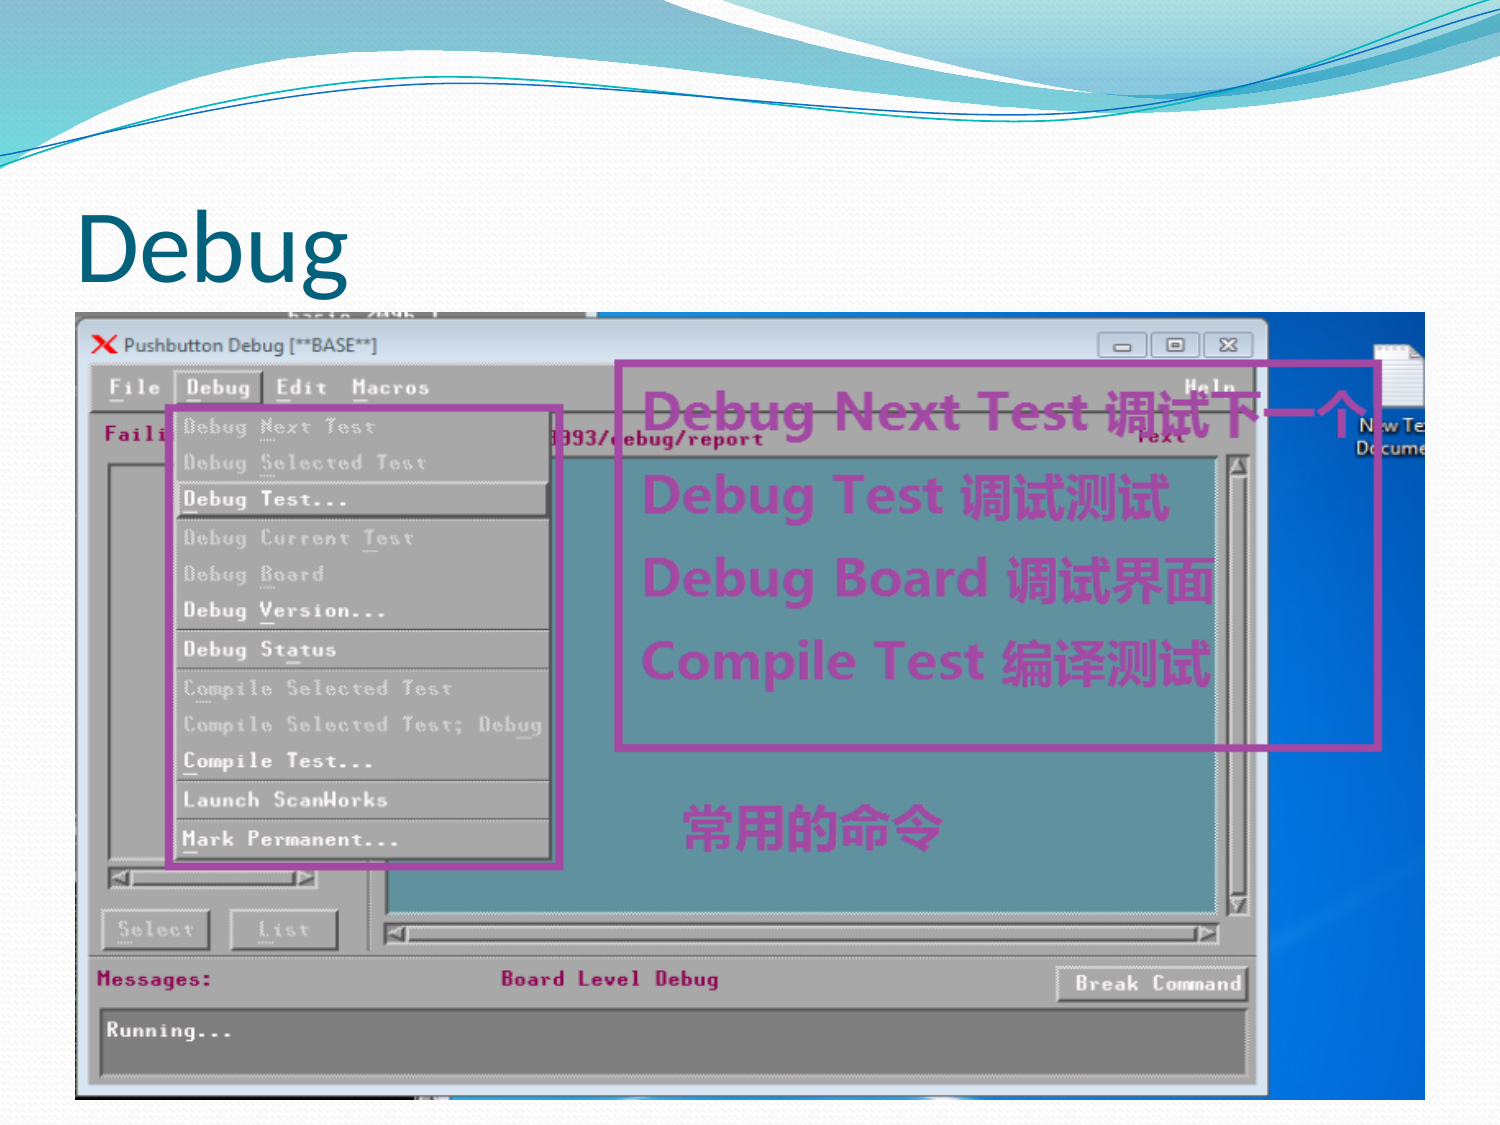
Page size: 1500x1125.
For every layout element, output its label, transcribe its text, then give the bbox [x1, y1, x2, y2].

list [74, 312, 1425, 1101]
title Debug [75, 115, 1425, 303]
